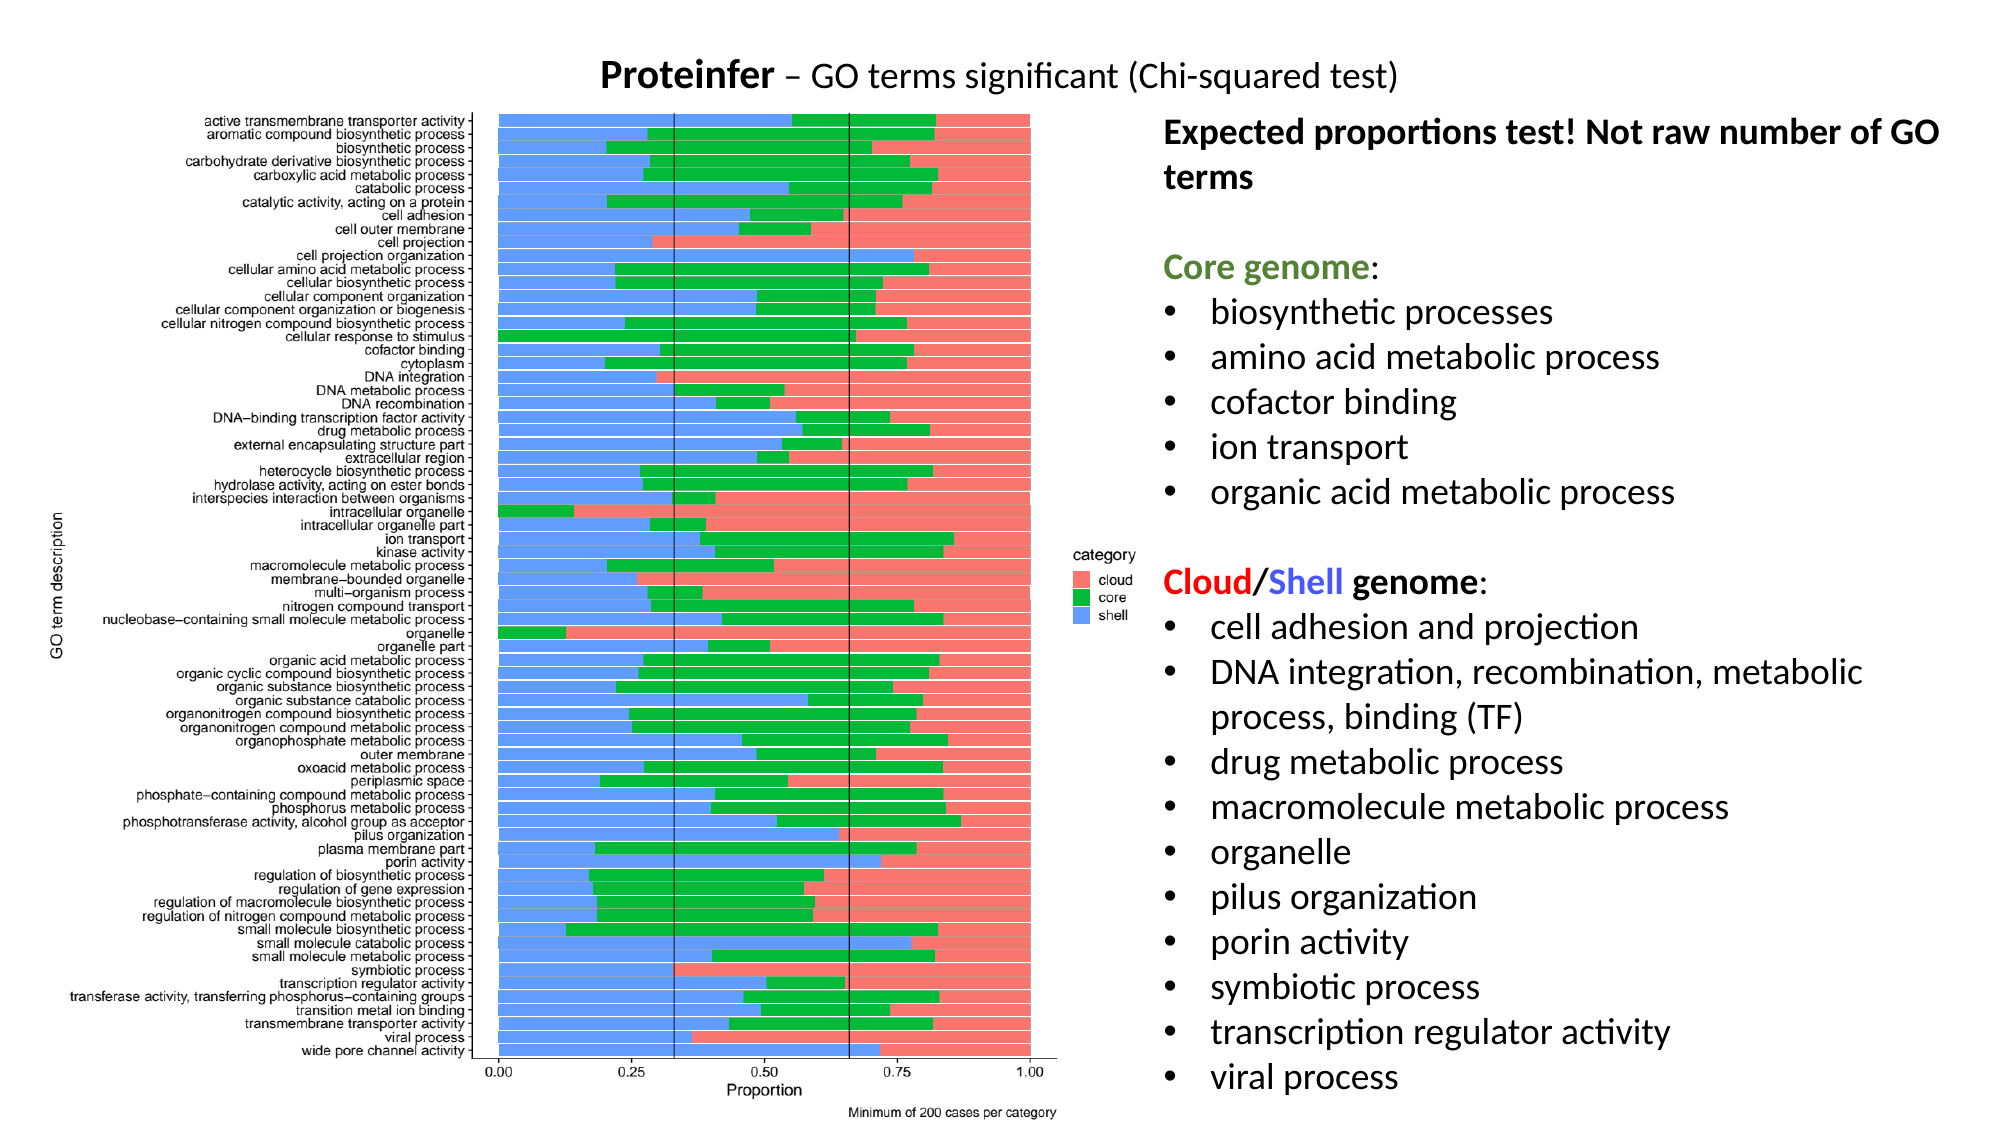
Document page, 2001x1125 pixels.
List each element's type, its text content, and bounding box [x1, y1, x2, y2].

text_box Expected proportions test! Not raw number of GO terms Core genome: biosynthetic processes amino acid metabolic process cofactor binding ion transport organic acid metabolic process Cloud/Shell genome: cell adhesion and projection DNA integration, recombination, metabolic process, binding (TF) drug metabolic process macromolecule metabolic process organelle pilus organization porin activity symbiotic process transcription regulator activity viral process [1148, 100, 1957, 1105]
text_box Proteinfer – GO terms significant (Chi-squared test) [0, 39, 2000, 104]
picture [42, 104, 1142, 1125]
